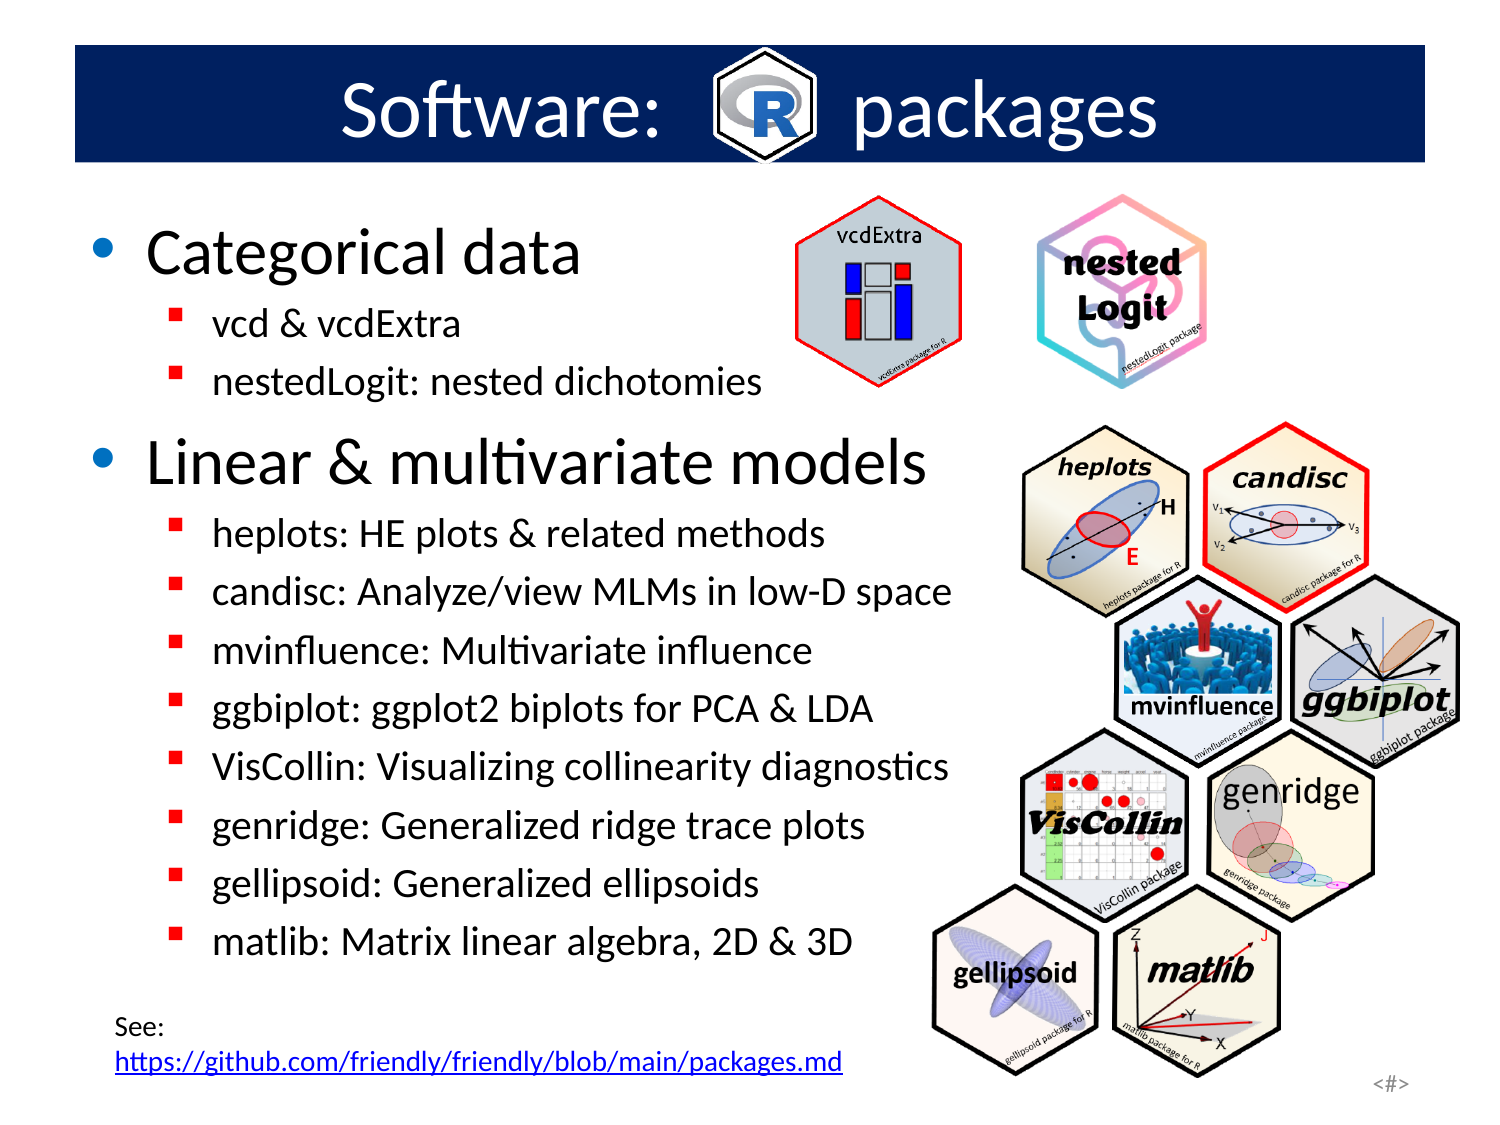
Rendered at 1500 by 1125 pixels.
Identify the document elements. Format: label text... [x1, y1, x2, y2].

slide_number 9 [1074, 1062, 1425, 1103]
picture [930, 573, 1460, 1079]
picture [793, 193, 963, 390]
list Categorical data vcd & vcdExtra nestedLogit: nested dichotomies Linear & multivariate models heplots: HE plots & related methods candisc: Analyze/view MLMs in low-D space mvinfluence: Multivariate influence ggbiplot: ggplot2 biplots for PCA & LDA VisCollin: Visualizing collinearity diagnostics genridge: Generalized ridge trace plots gellipsoid: Generalized ellipsoids matlib: Matrix linear algebra, 2D & 3D [75, 200, 1425, 1038]
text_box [1021, 419, 1372, 770]
title Software: packages [816, 45, 1425, 163]
picture [1035, 193, 1207, 390]
text_box See: https://github.com/friendly/friendly/blob/main/packages.md [99, 999, 863, 1085]
title Software: packages [75, 45, 711, 163]
picture [712, 46, 817, 165]
